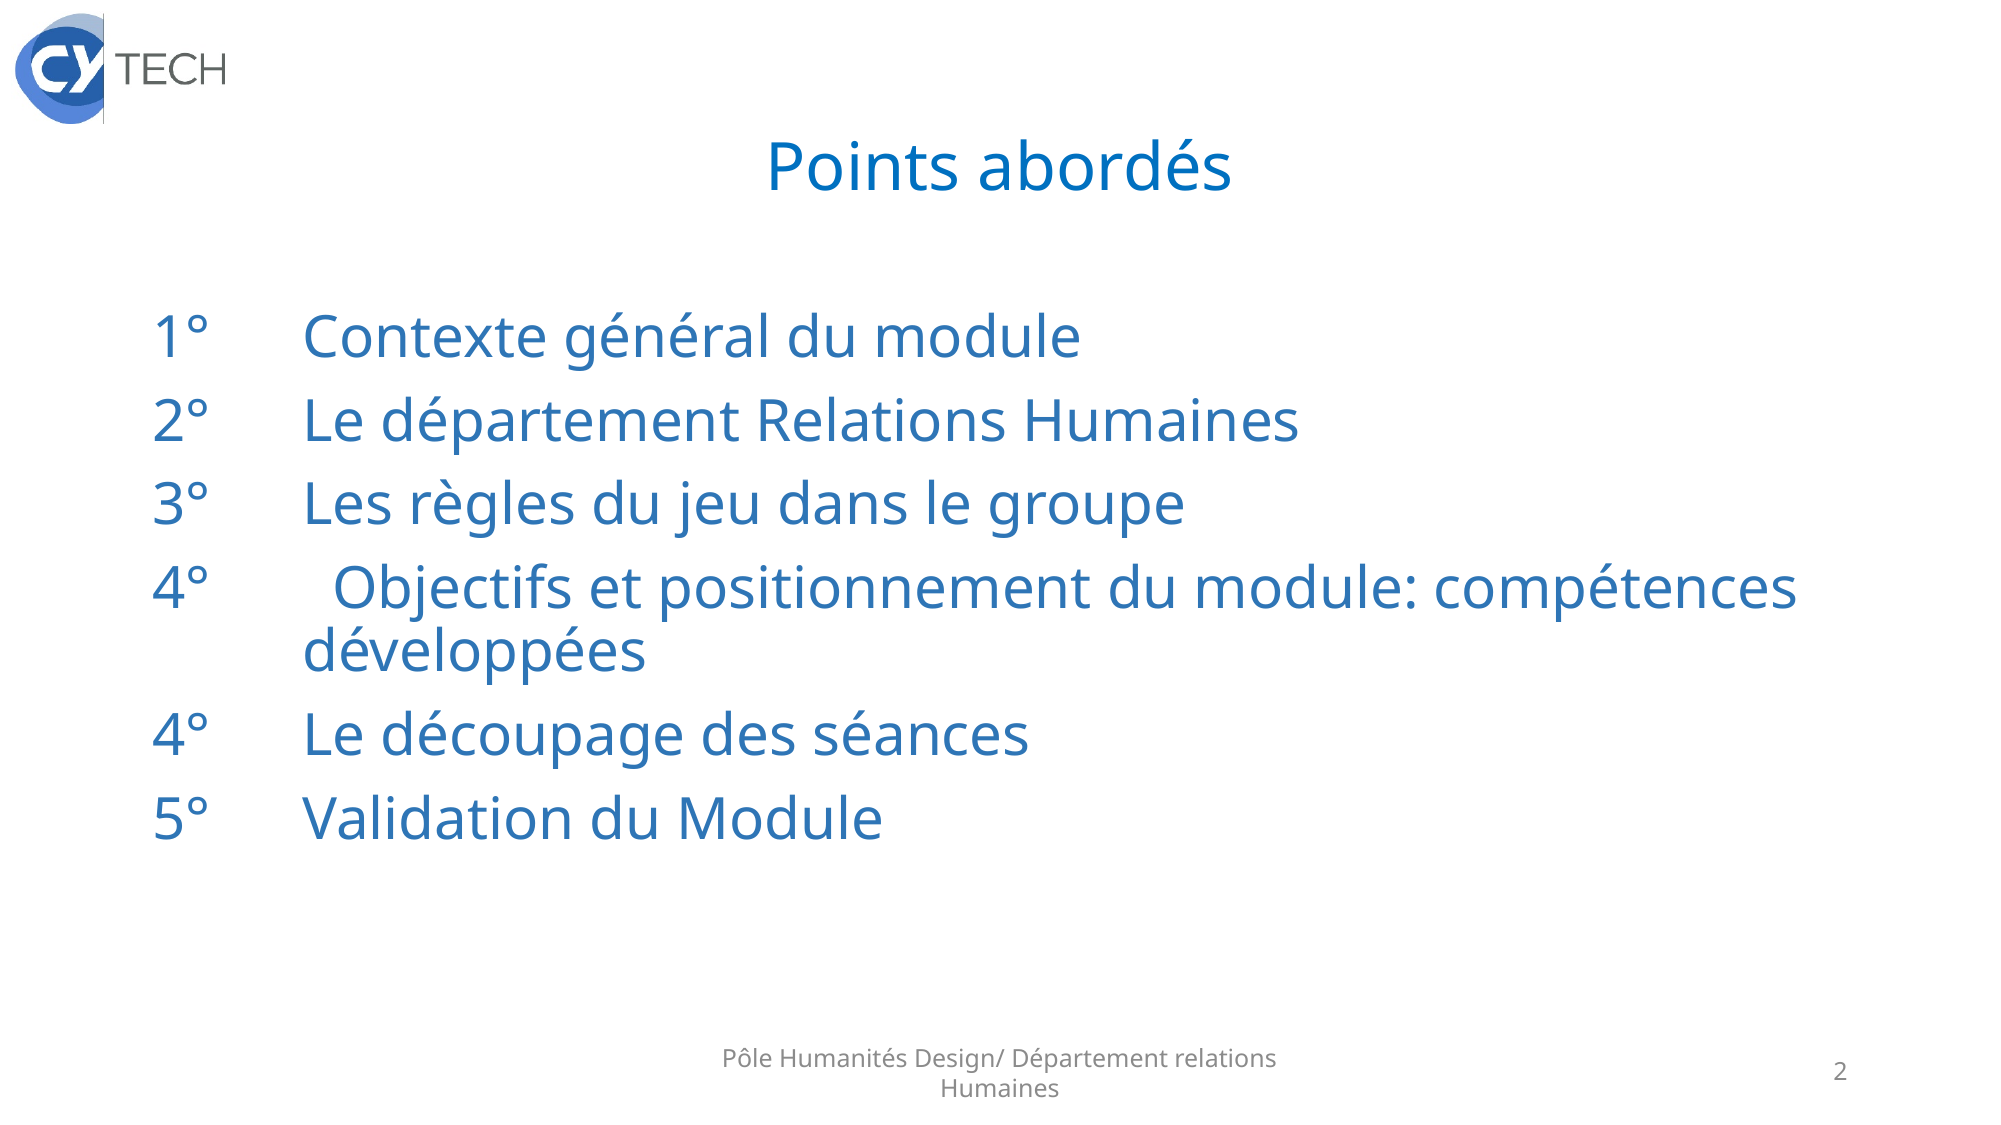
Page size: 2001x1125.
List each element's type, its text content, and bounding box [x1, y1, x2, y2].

footer Pôle Humanités Design/ Département relations Humaines [662, 1042, 1338, 1103]
slide_number 2 [1412, 1042, 1863, 1103]
picture [11, 11, 225, 124]
title Points abordés [137, 59, 1863, 278]
list 1° Contexte général du module 2° Le département Relations Humaines 3° Les règles du jeu dans le groupe 4° Objectifs et positionnement du module: compétences développées 4° Le découpage des séances 5° Validation du Module [137, 299, 1863, 1014]
